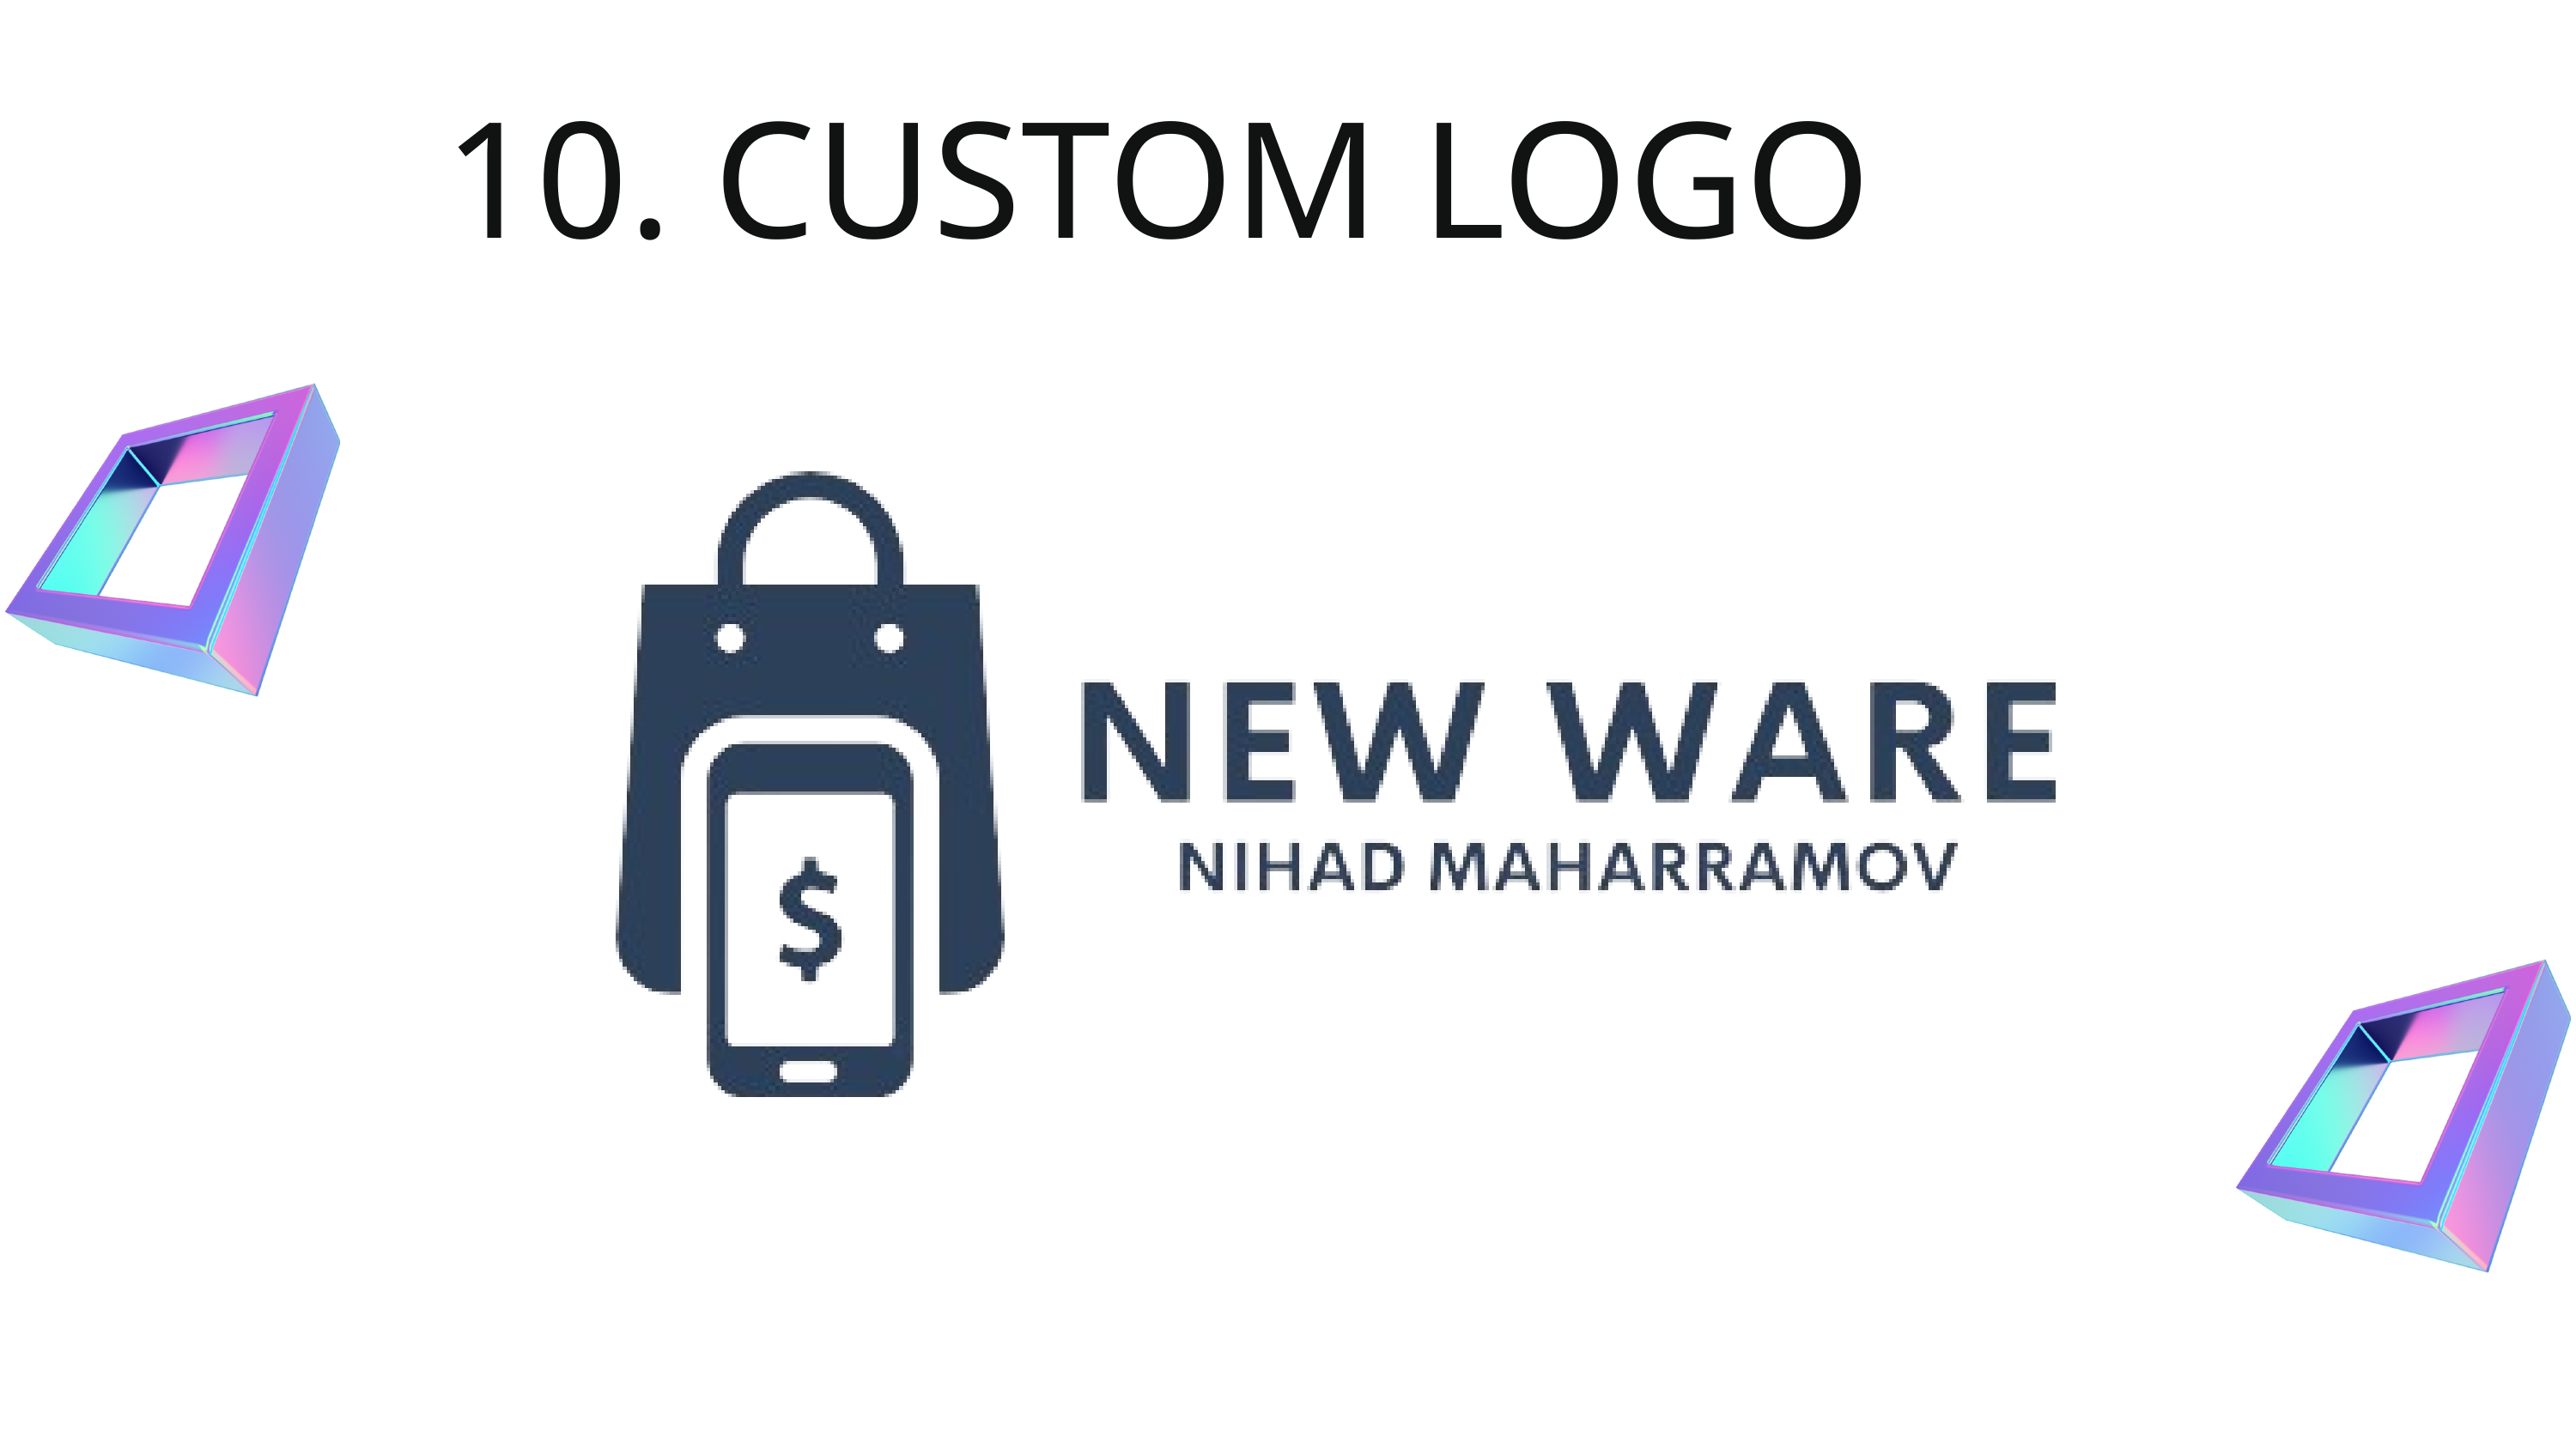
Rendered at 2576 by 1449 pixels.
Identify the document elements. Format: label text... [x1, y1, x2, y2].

text_box [2235, 959, 2572, 1273]
text_box 10. CUSTOM LOGO [444, 94, 2178, 271]
text_box [471, 290, 2151, 1334]
text_box [4, 383, 341, 697]
